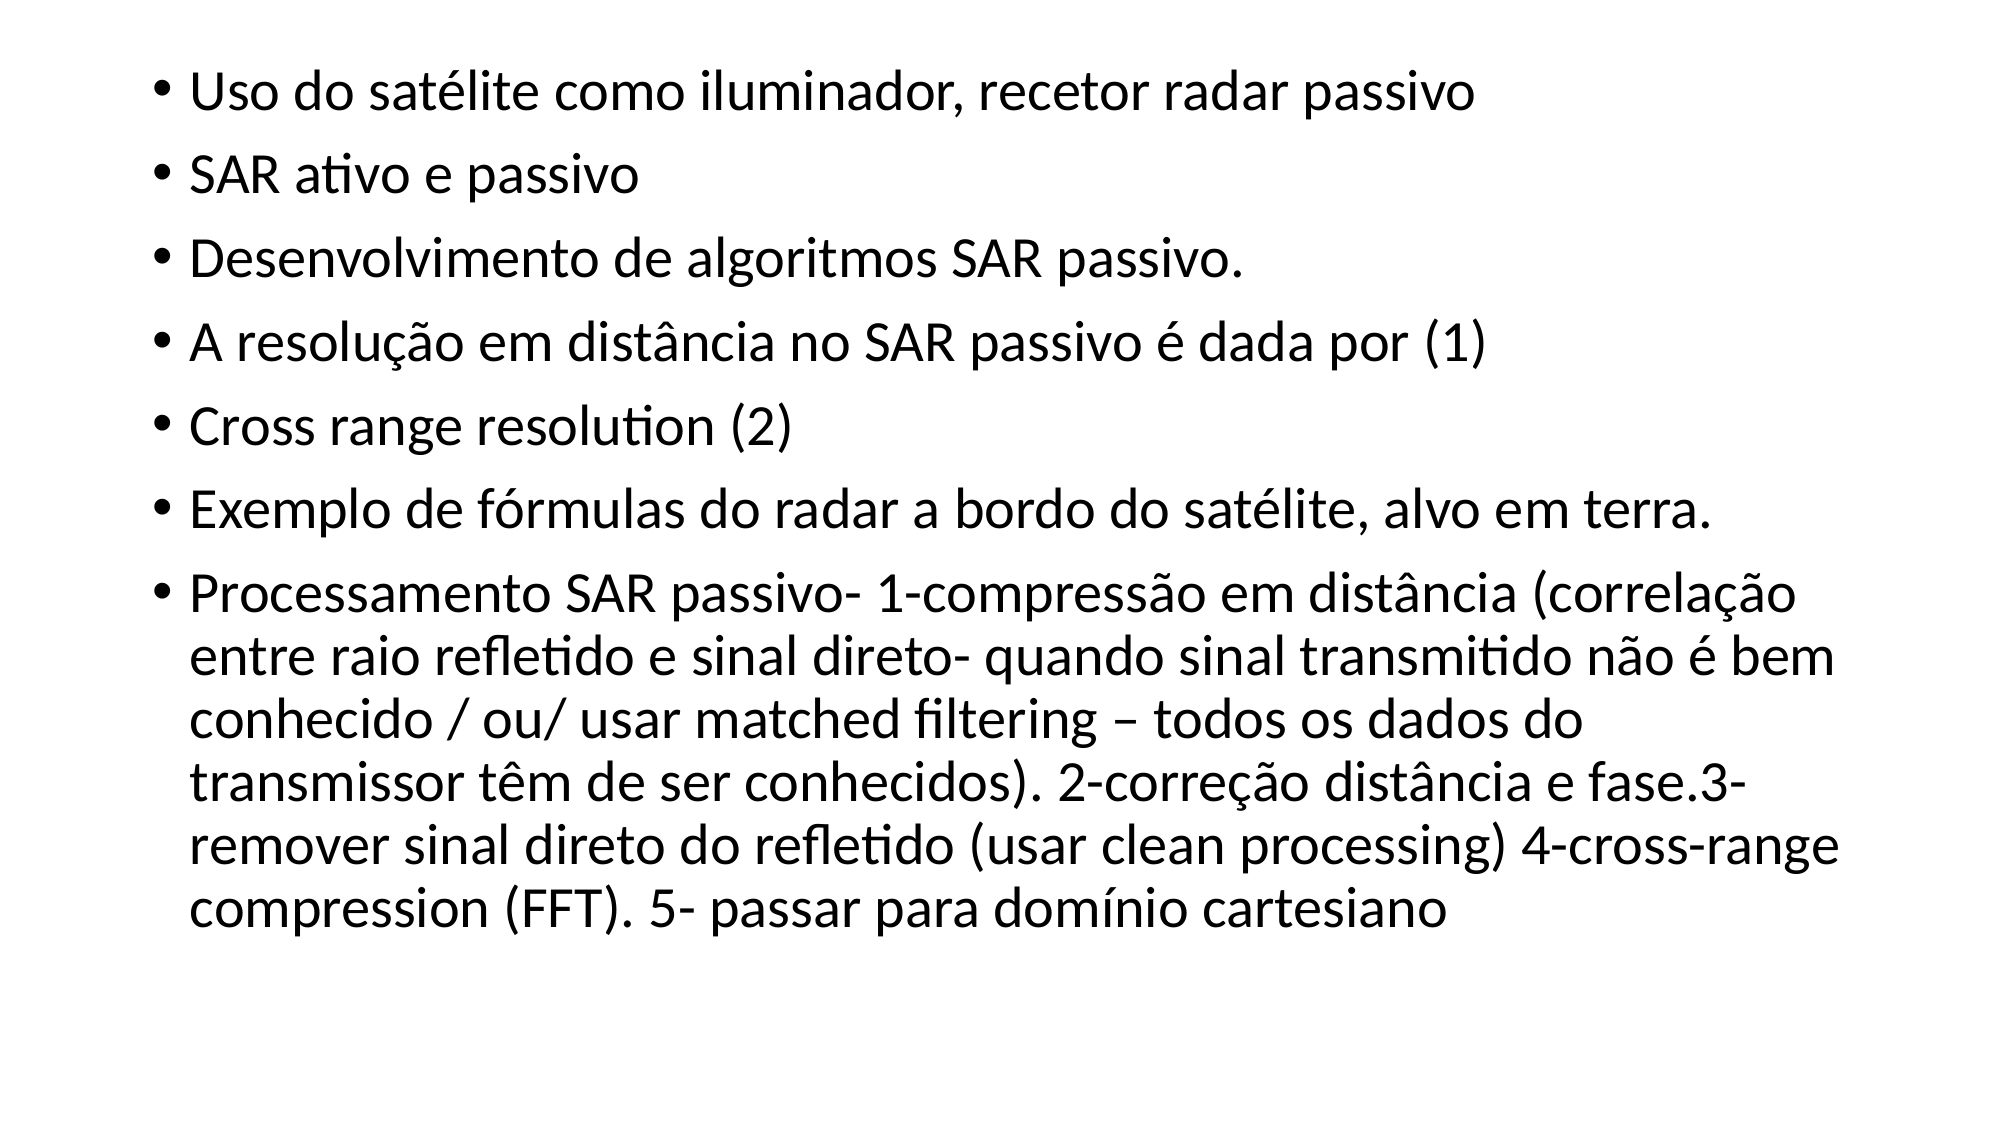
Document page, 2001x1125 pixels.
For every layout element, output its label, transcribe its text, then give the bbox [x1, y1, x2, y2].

list Uso do satélite como iluminador, recetor radar passivo SAR ativo e passivo Desenvolvimento de algoritmos SAR passivo. A resolução em distância no SAR passivo é dada por (1) Cross range resolution (2) Exemplo de fórmulas do radar a bordo do satélite, alvo em terra. Processamento SAR passivo- 1-compressão em distância (correlação entre raio refletido e sinal direto- quando sinal transmitido não é bem conhecido / ou/ usar matched filtering – todos os dados do transmissor têm de ser conhecidos). 2-correção distância e fase.3-remover sinal direto do refletido (usar clean processing) 4-cross-range compression (FFT). 5- passar para domínio cartesiano [137, 52, 1863, 1014]
